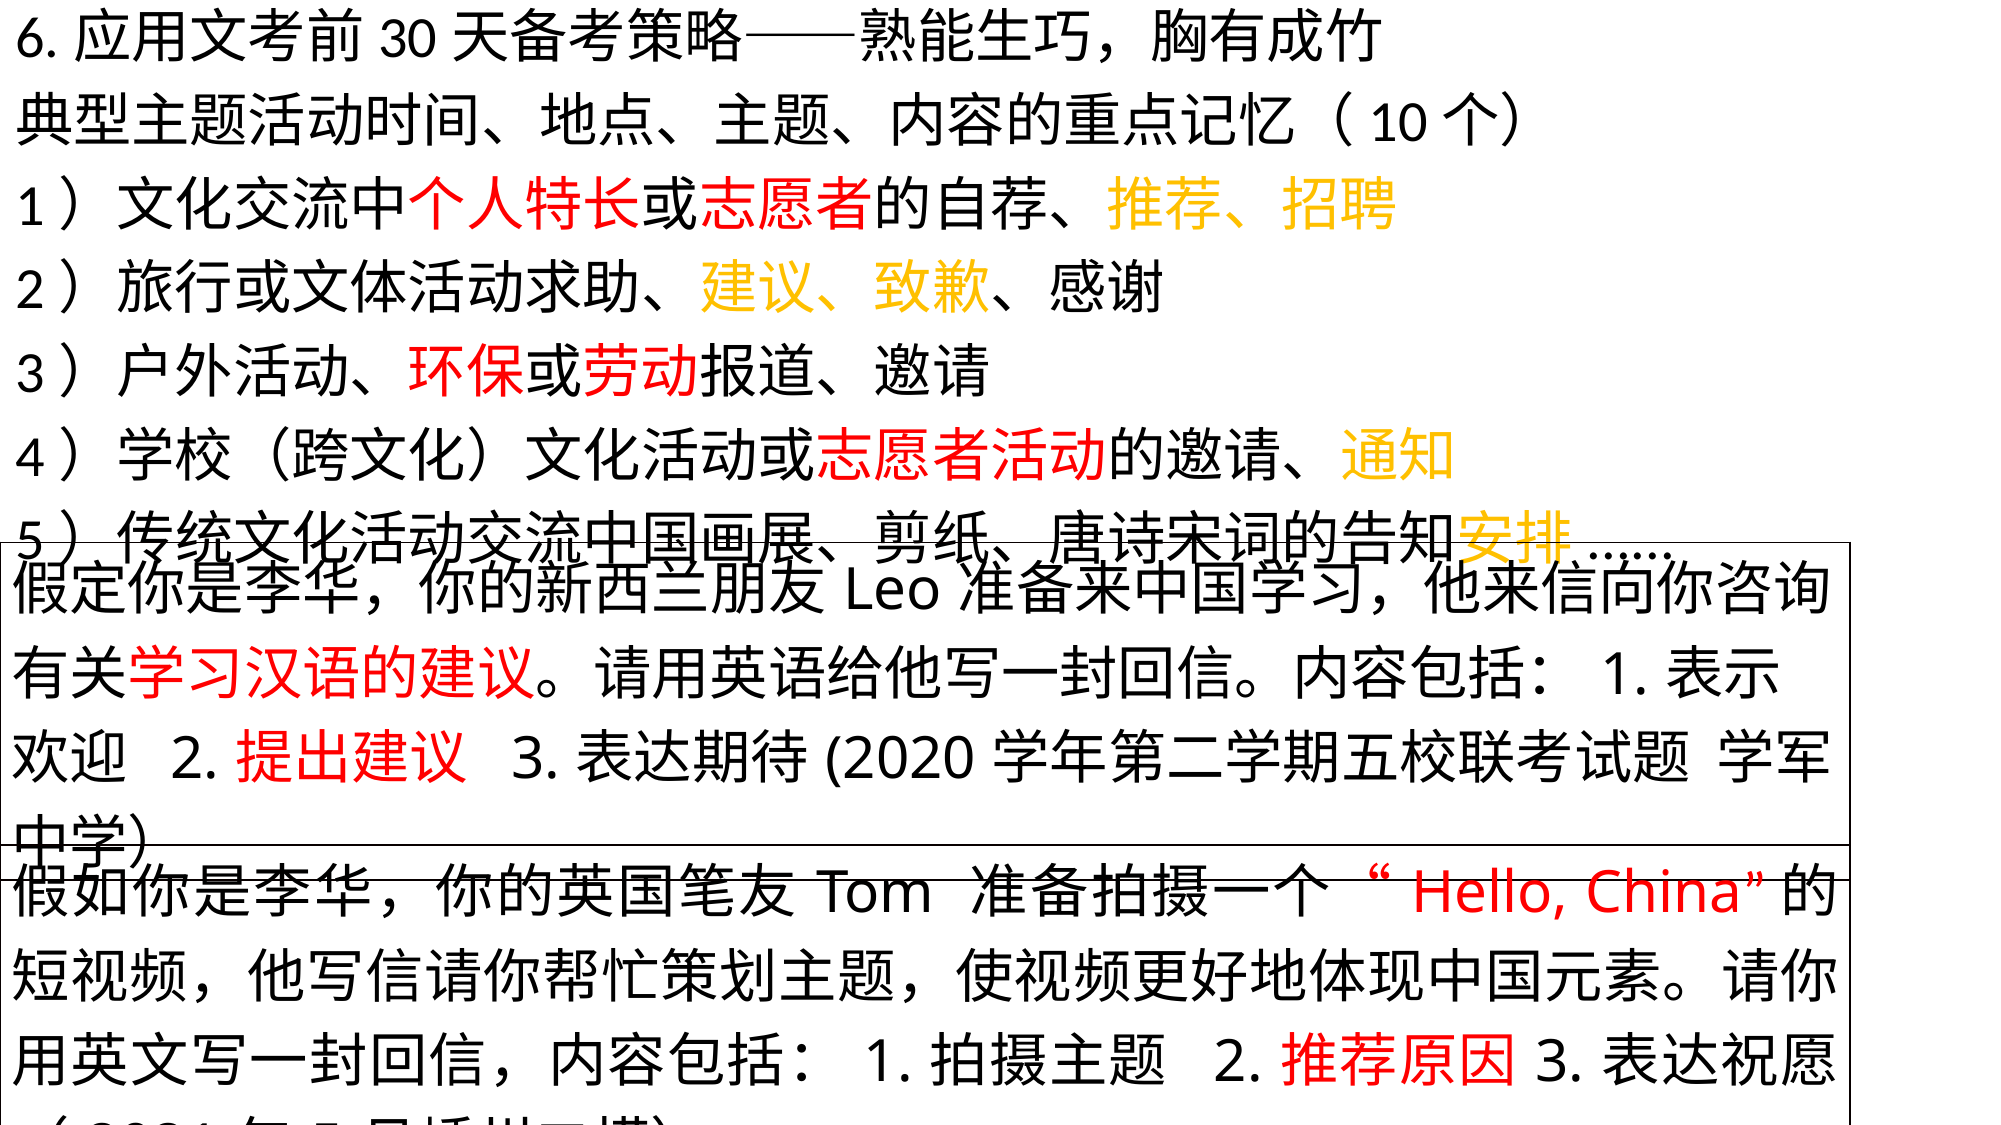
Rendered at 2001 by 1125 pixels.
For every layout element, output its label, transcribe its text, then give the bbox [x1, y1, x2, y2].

table_header 假如你是李华，你的英国笔友Tom 准备拍摄一个“Hello, China”的短视频，他写信请你帮忙策划主题，使视频更好地体现中国元素。请你用英文写一封回信，内容包括：1.拍摄主题 2.推荐原因3.表达祝愿（2021年5月嵊州二模） [1, 846, 1849, 1125]
list 6.应用文考前30天备考策略——熟能生巧，胸有成竹 典型主题活动时间、地点、主题、内容的重点记忆（10个） 1）文化交流中个人特长或志愿者的自荐、推荐、招聘 2）旅行或文体活动求助、建议、致歉、感谢 3）户外活动、环保或劳动报道、邀请 4）学校（跨文化）文化活动或志愿者活动的邀请、通知 5）传统文化活动交流中国画展、剪纸、唐诗宋词的告知安排...... [0, 0, 1960, 643]
table_header 假定你是李华，你的新西兰朋友Leo准备来中国学习，他来信向你咨询有关学习汉语的建议。请用英语给他写一封回信。内容包括：1.表示欢迎 2.提出建议 3.表达期待(2020学年第二学期五校联考试题 学军中学） [1, 543, 1849, 844]
